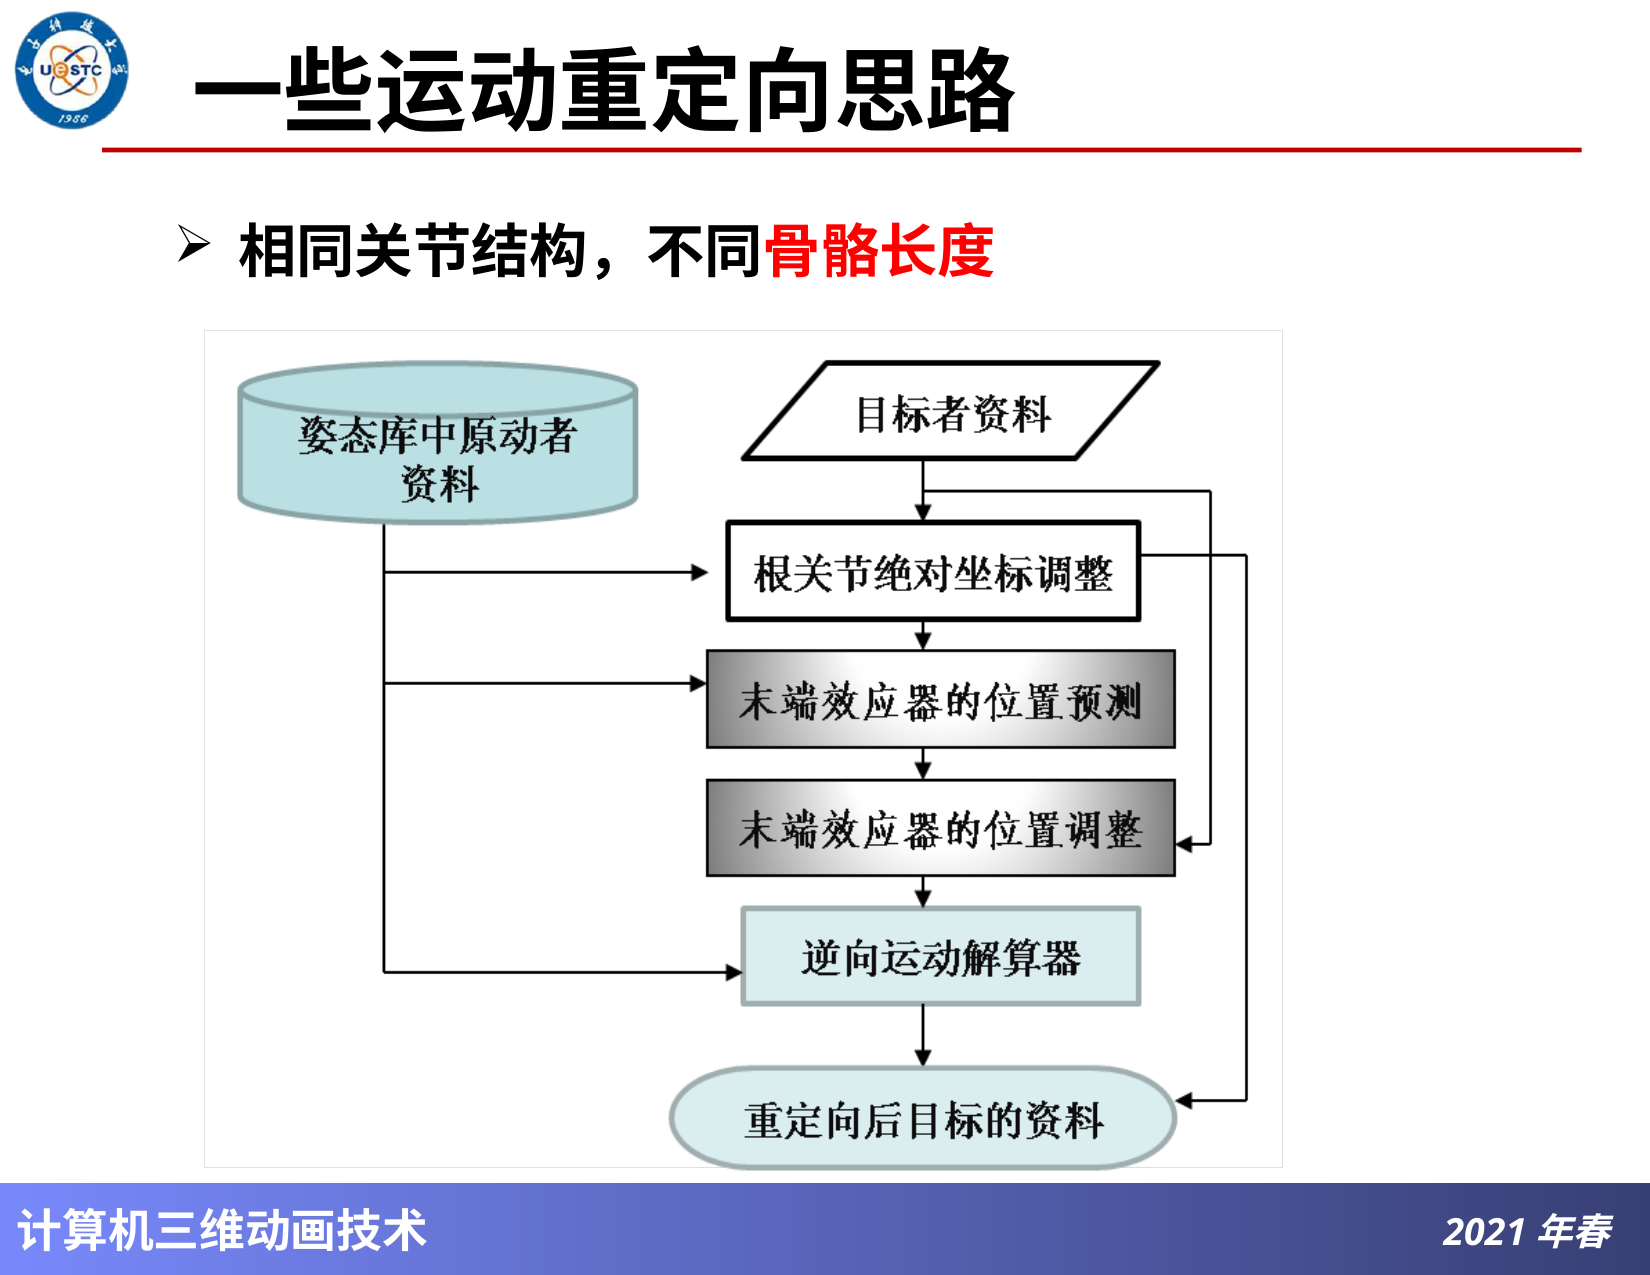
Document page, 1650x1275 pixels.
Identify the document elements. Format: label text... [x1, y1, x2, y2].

list 相同关节结构，不同骨骼长度 [157, 192, 1560, 294]
picture [0, 0, 136, 140]
title 一些运动重定向思路 [175, 23, 1582, 152]
picture [203, 329, 1284, 1173]
